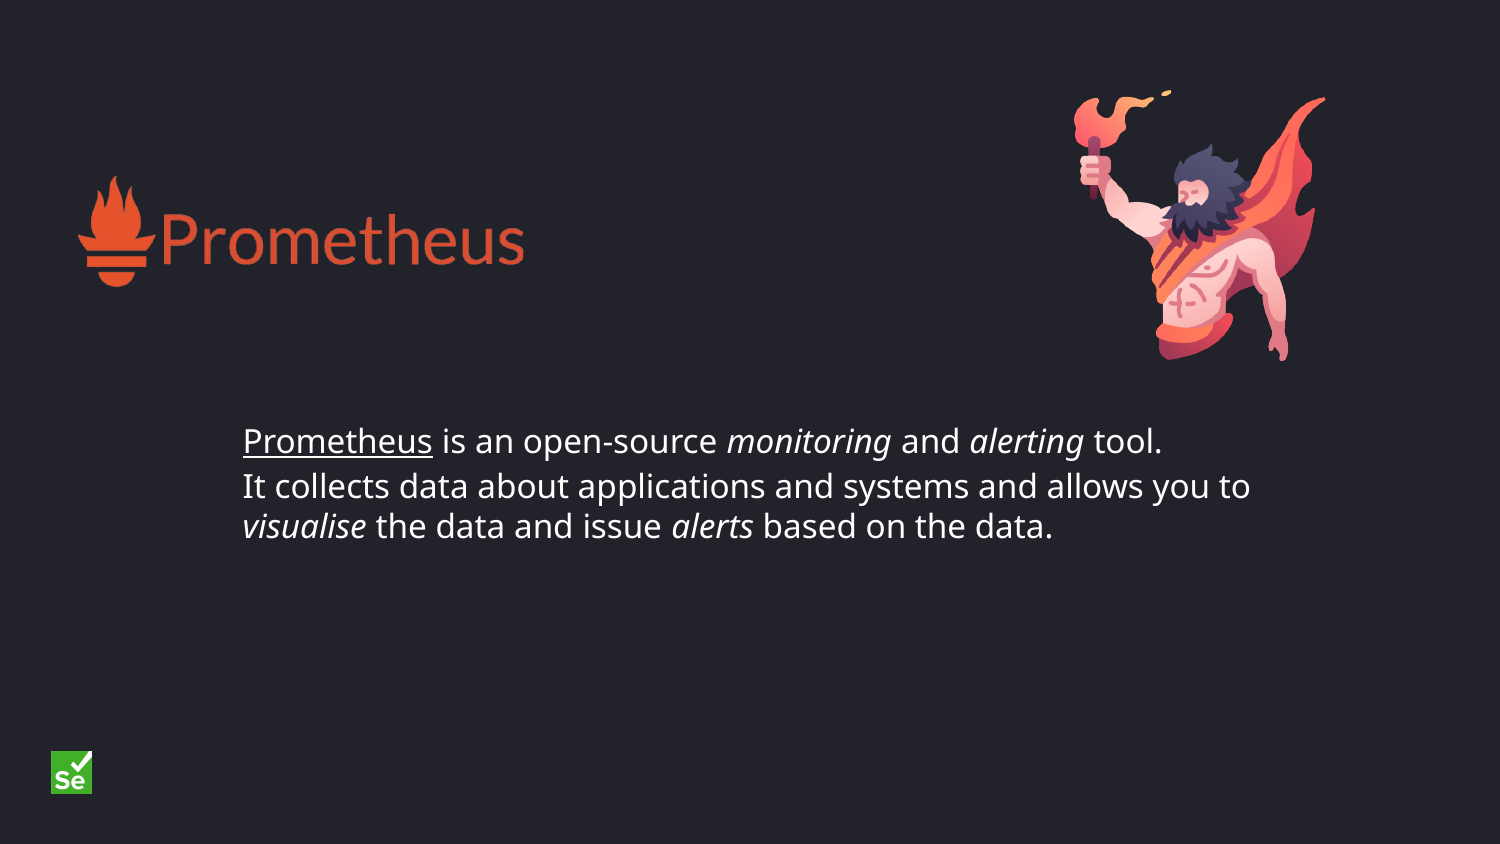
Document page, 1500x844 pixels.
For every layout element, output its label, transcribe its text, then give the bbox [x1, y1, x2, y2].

picture [77, 174, 537, 290]
picture [50, 750, 92, 794]
text_box Prometheus is an open-source monitoring and alerting tool. It collects data about applications and systems and allows you to visualise the data and issue alerts based on the data. [227, 405, 1282, 758]
picture [1059, 86, 1339, 365]
